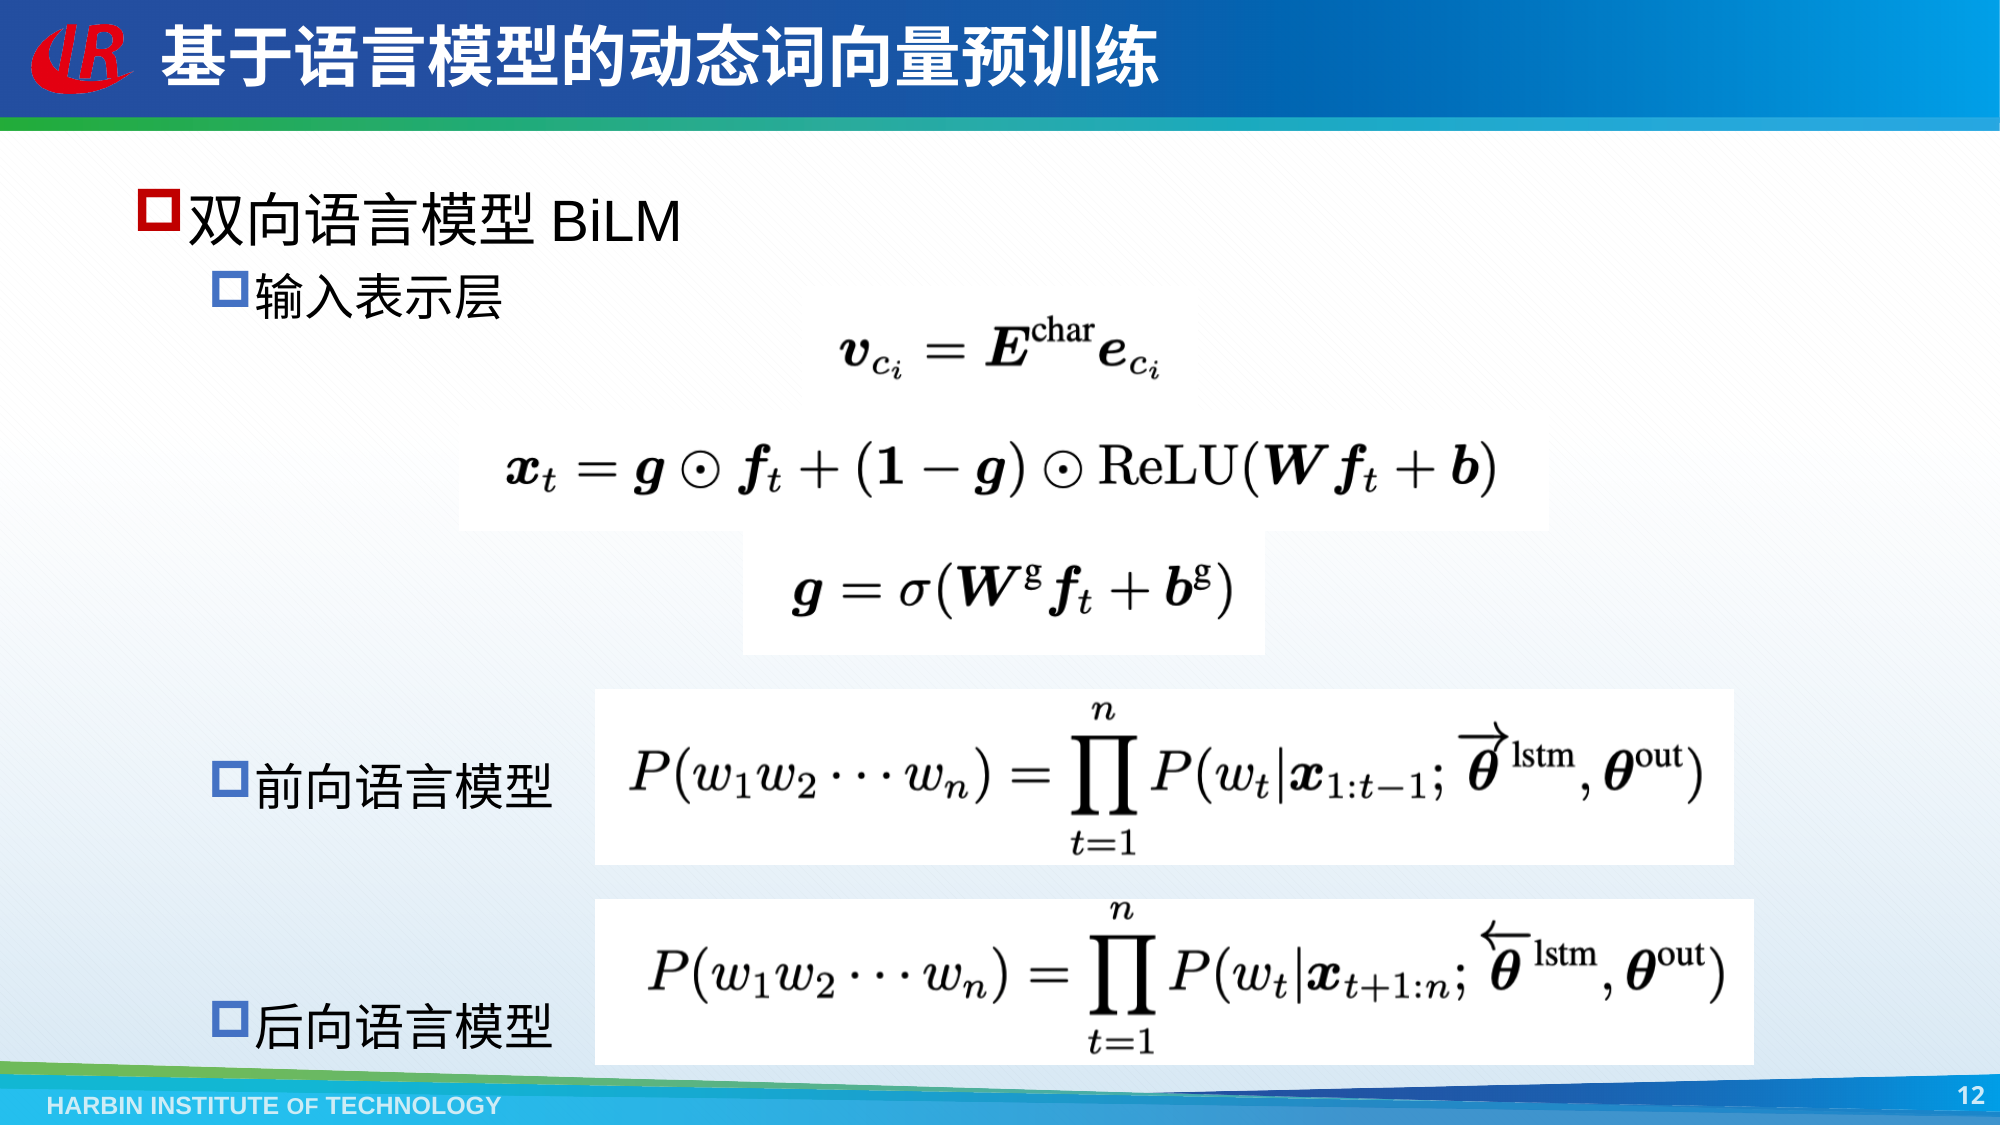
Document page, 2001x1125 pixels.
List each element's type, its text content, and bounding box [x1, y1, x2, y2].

slide_number 12 [1623, 1072, 2000, 1110]
picture [0, 0, 2000, 131]
picture [595, 689, 1734, 865]
picture [0, 899, 2000, 1125]
footer HARBIN INSTITUTE OF TECHNOLOGY [31, 1081, 843, 1125]
title 基于语言模型的动态词向量预训练 [145, 16, 1225, 96]
list 双向语言模型BiLM 输入表示层 前向语言模型 后向语言模型 [118, 175, 1890, 1047]
picture [459, 286, 1549, 655]
